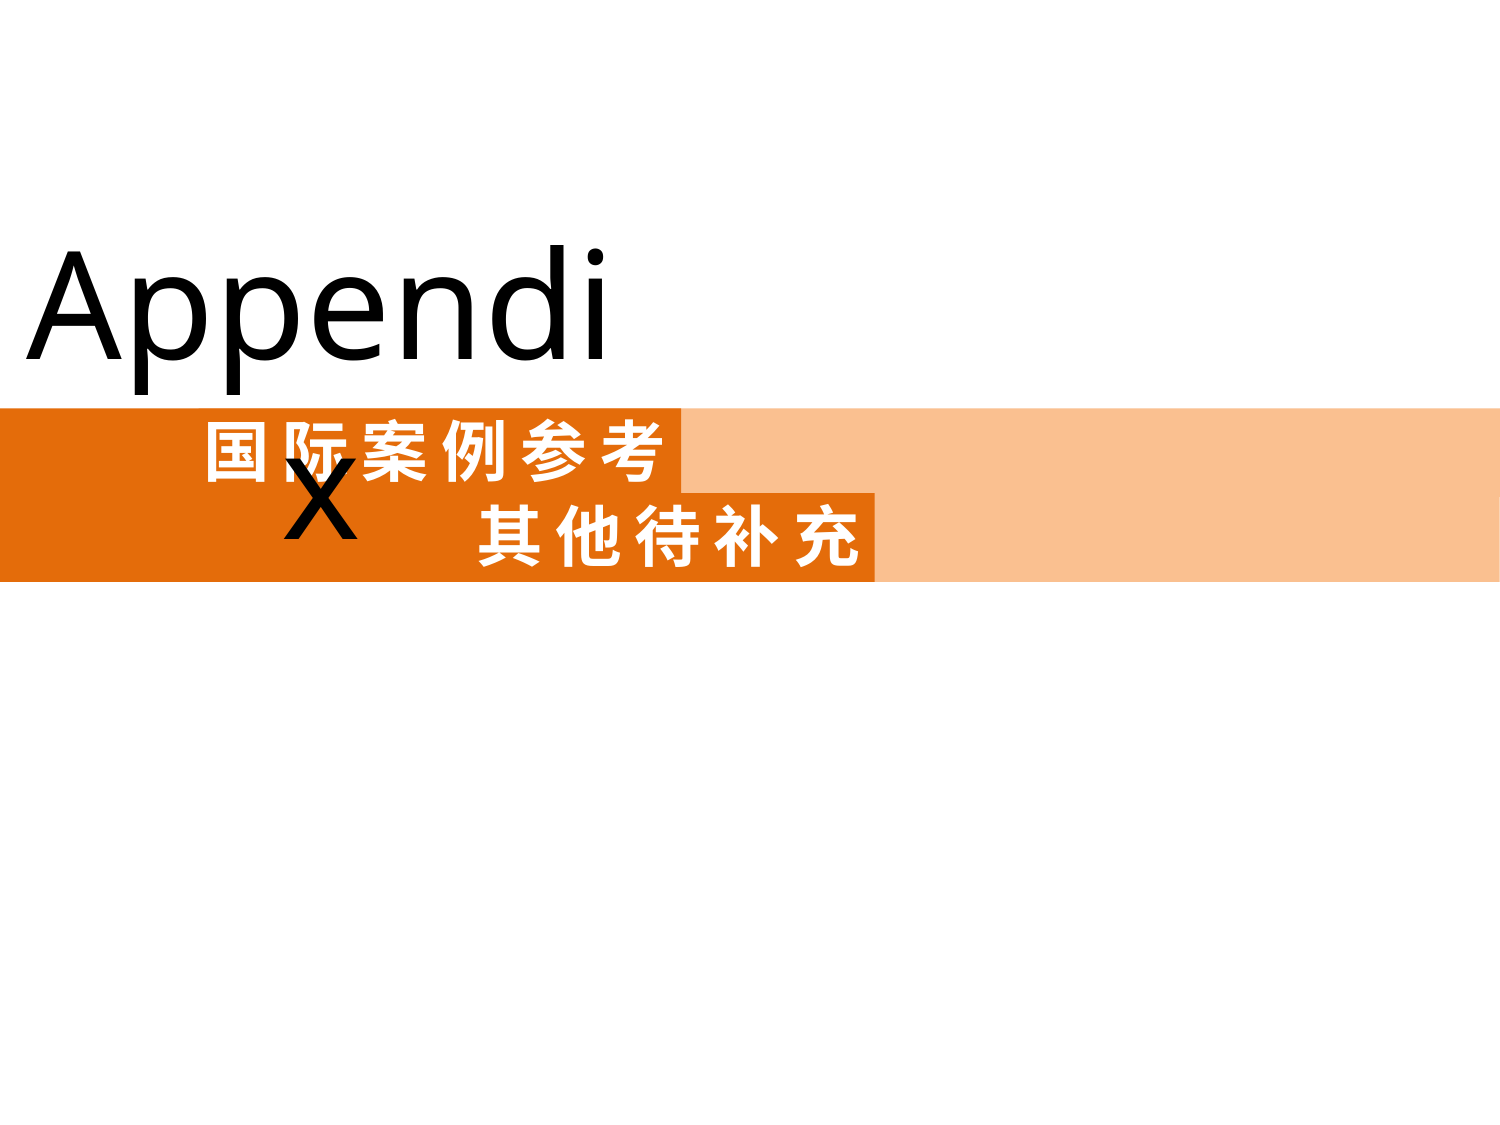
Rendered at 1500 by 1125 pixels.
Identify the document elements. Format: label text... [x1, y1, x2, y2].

text_box Appendix [0, 201, 649, 406]
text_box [0, 408, 1500, 492]
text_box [0, 492, 1500, 583]
